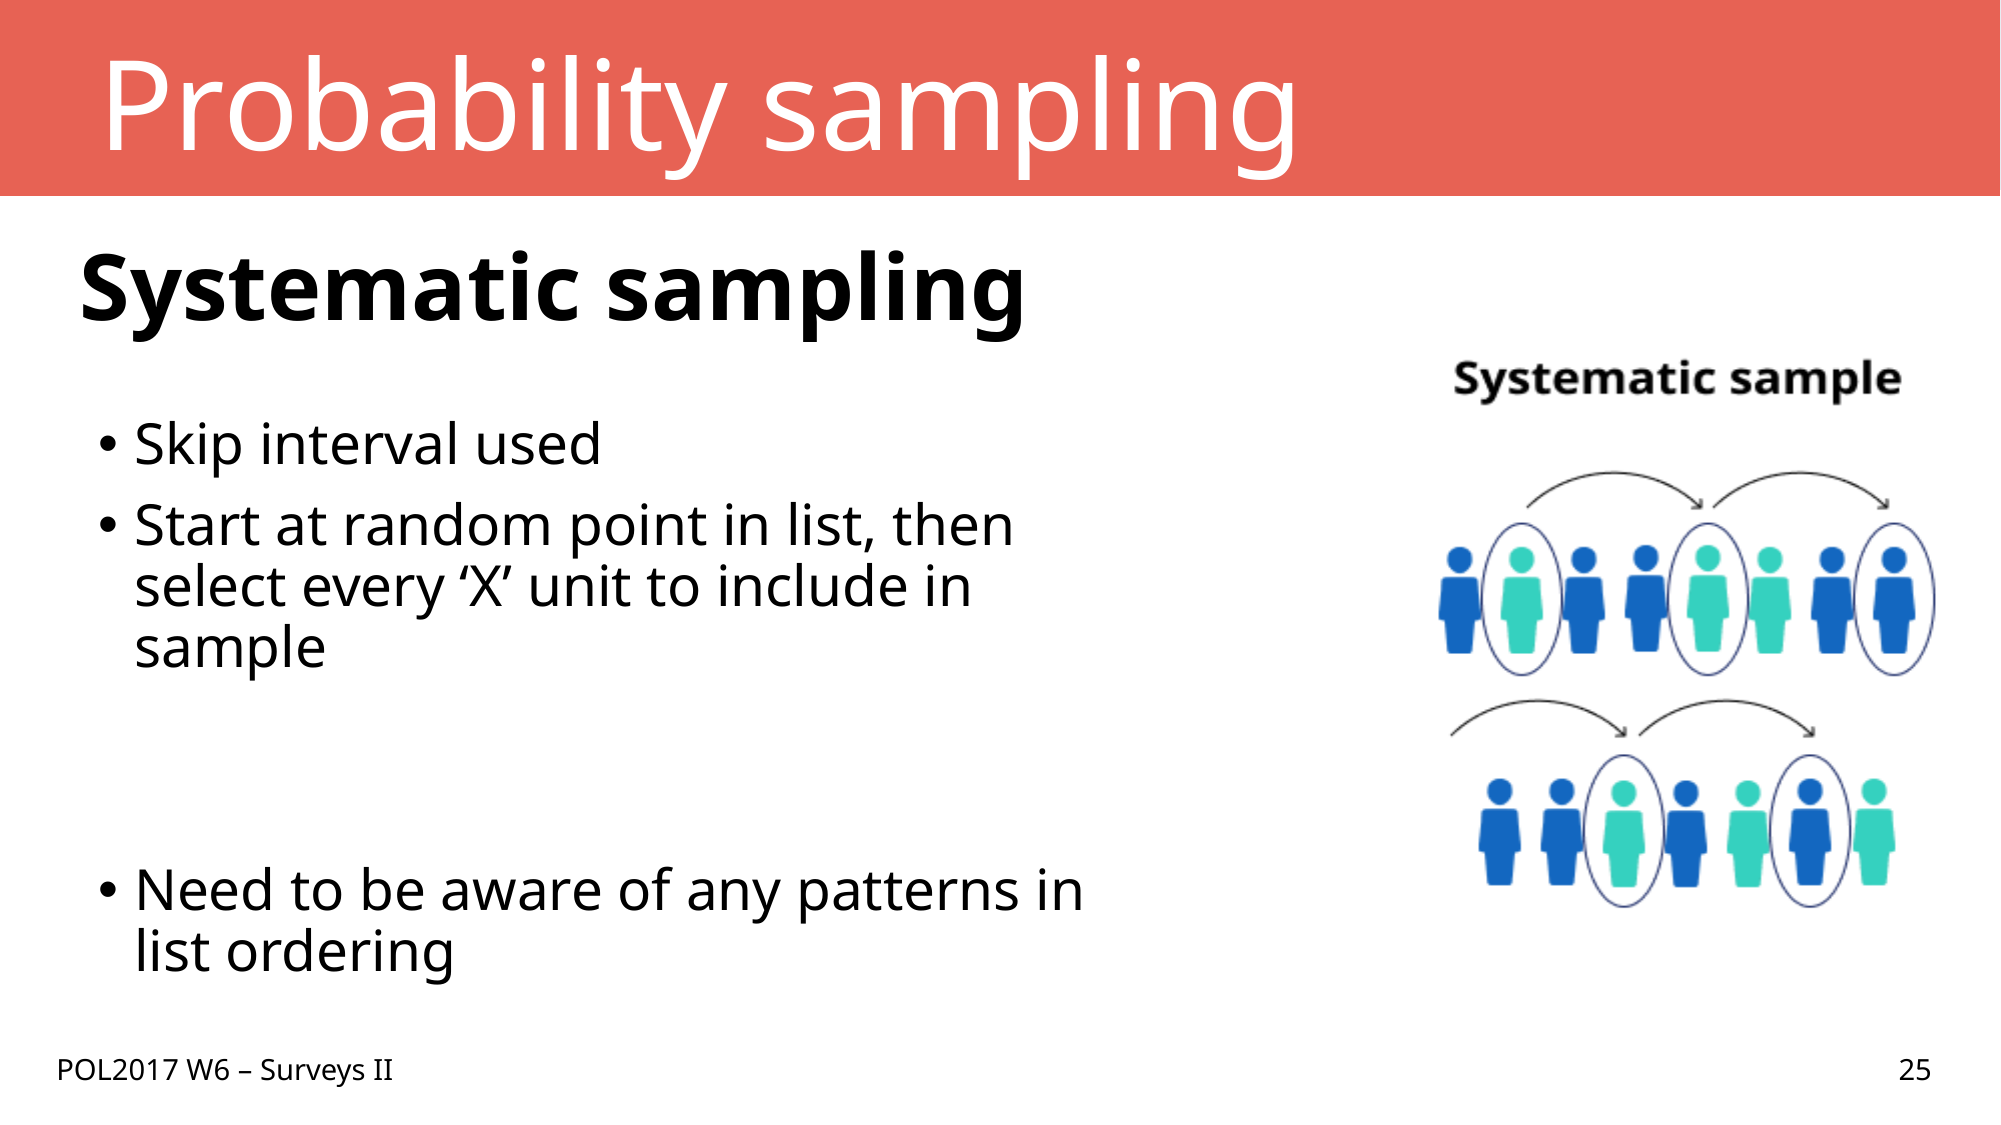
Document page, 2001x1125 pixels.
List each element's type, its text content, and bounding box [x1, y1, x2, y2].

slide_number 25 [1524, 1043, 1947, 1104]
picture [1366, 317, 2000, 992]
text_box [0, 0, 2000, 194]
list Skip interval used Start at random point in list, then select every ‘X’ unit to include in sample Need to be aware of any patterns in list ordering [83, 408, 1103, 992]
footer POL2017 W6 – Surveys II [41, 1043, 675, 1104]
title Probability sampling [83, 15, 2000, 205]
text_box Systematic sampling [64, 234, 1201, 367]
